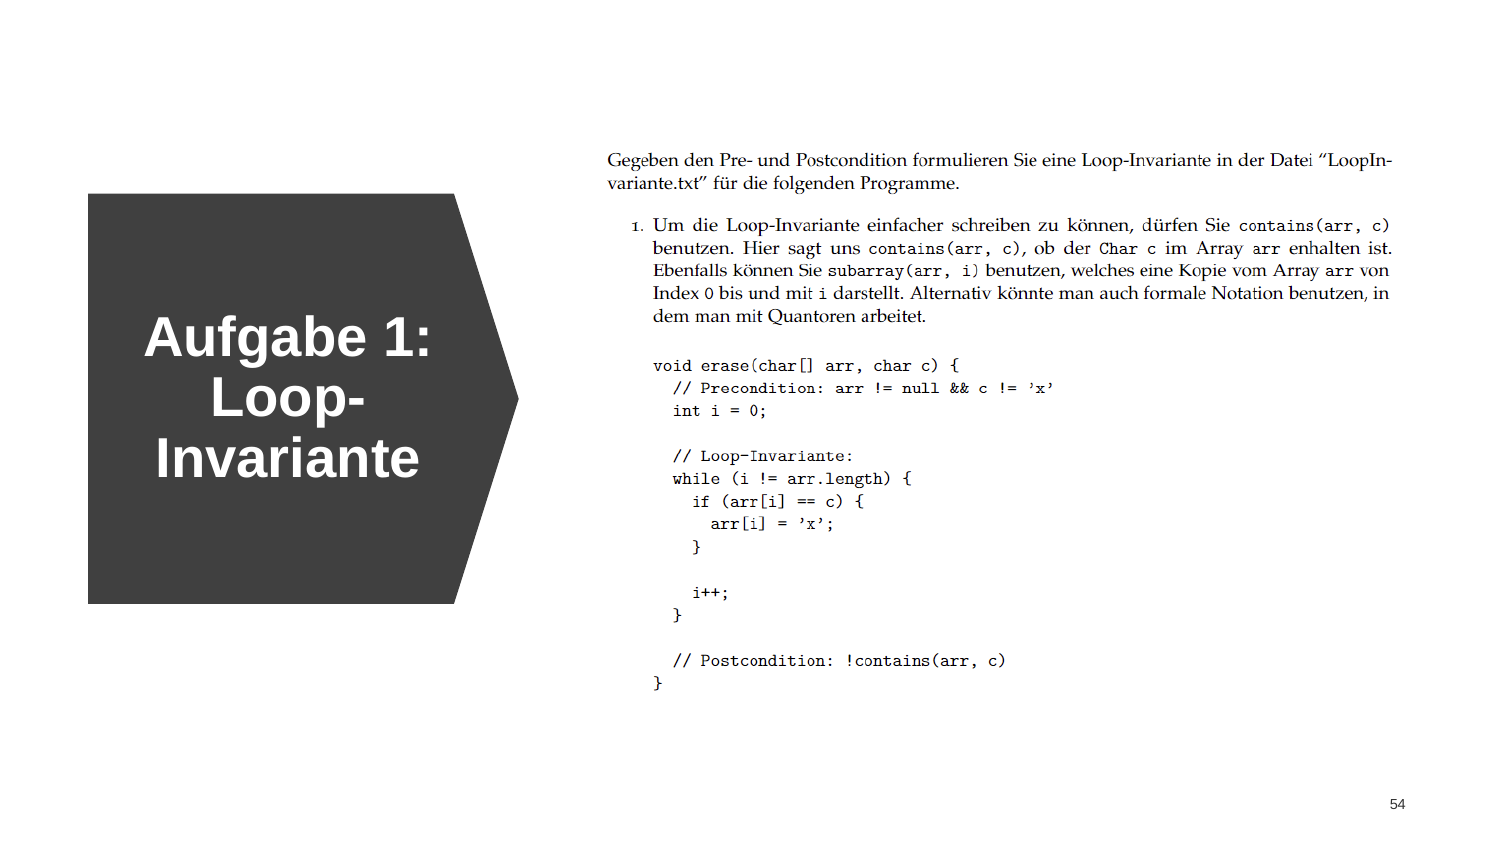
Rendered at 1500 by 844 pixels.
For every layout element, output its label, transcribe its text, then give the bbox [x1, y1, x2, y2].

slide_number 54 [1357, 782, 1421, 827]
picture [587, 138, 1423, 705]
title Aufgabe 1: Loop-Invariante [126, 242, 450, 556]
text_box [86, 191, 521, 606]
